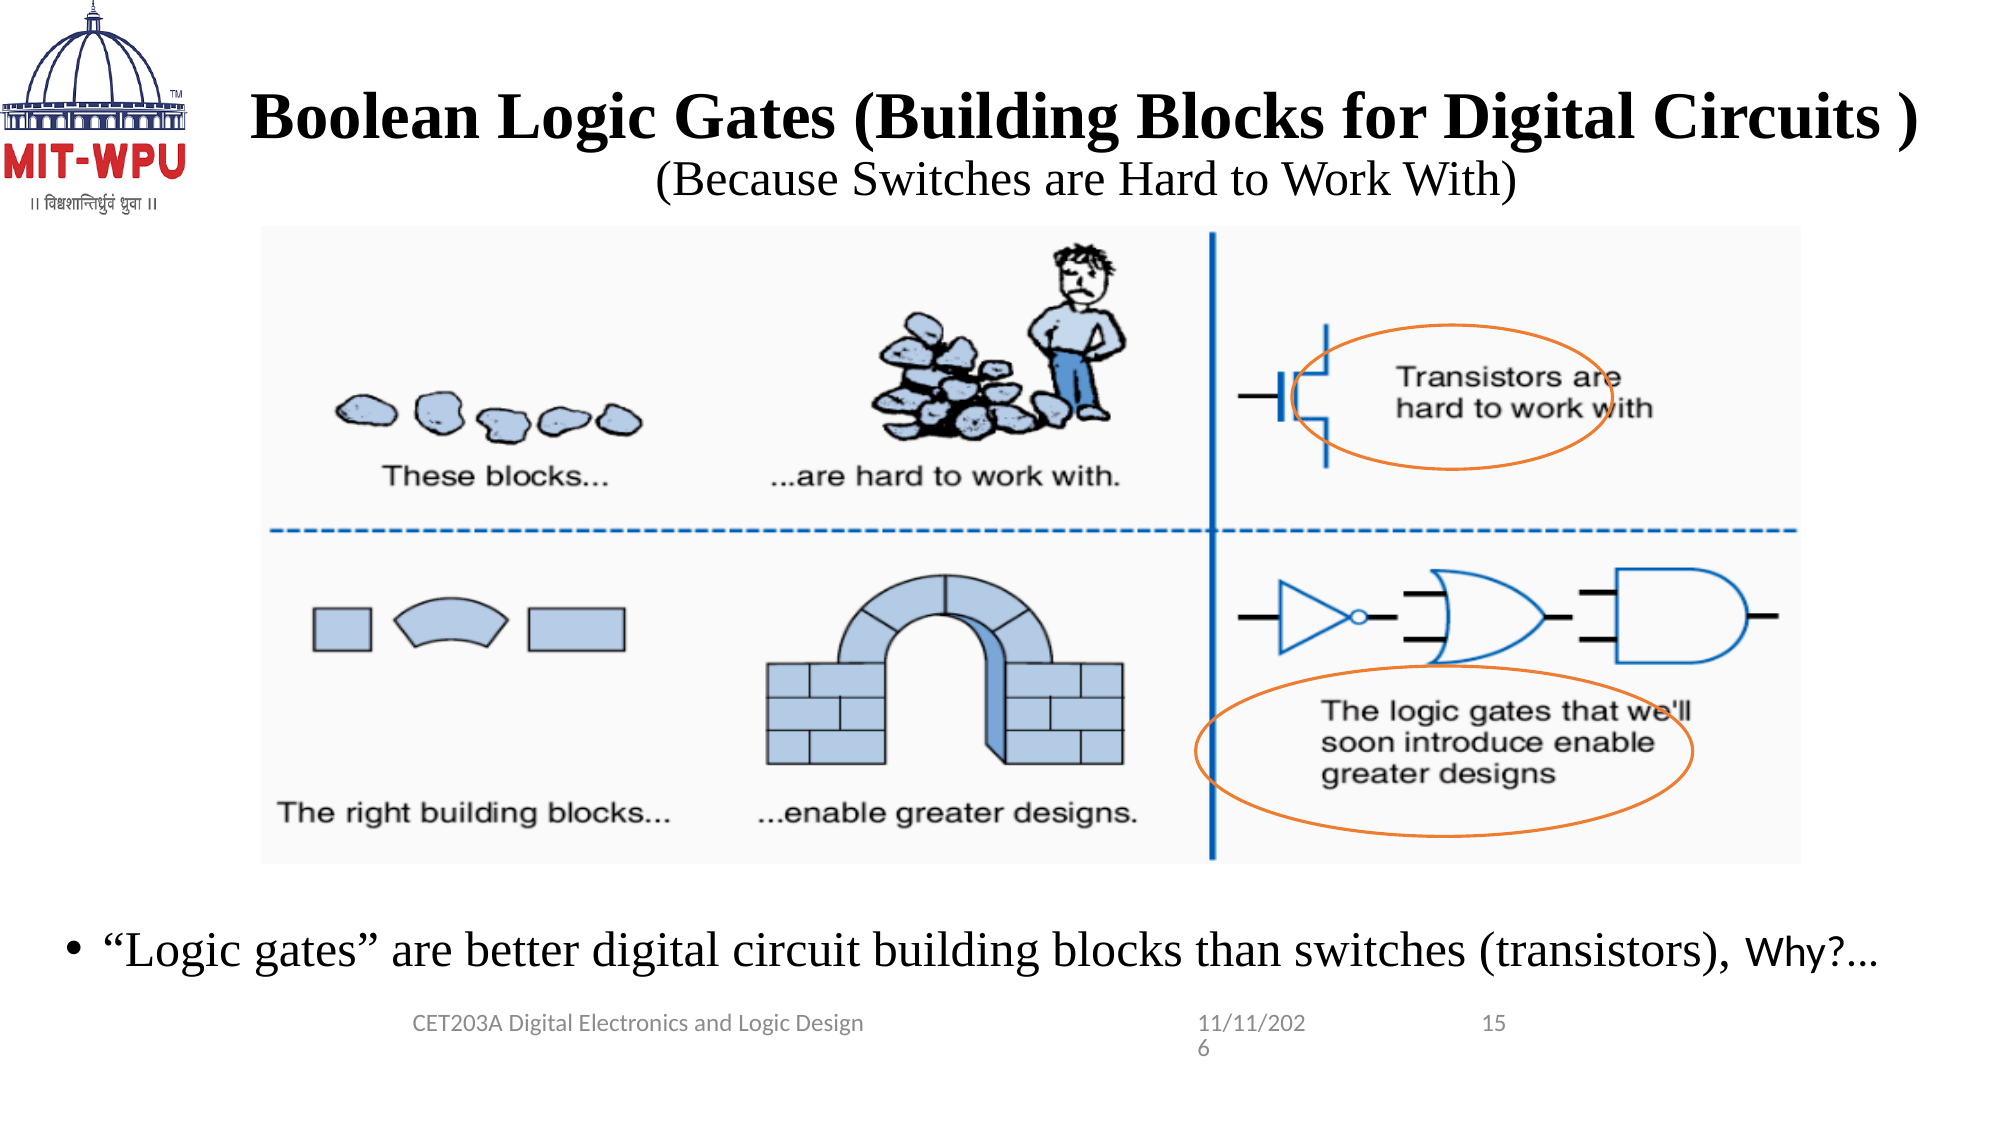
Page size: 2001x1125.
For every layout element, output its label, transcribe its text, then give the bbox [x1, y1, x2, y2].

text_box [261, 226, 1801, 864]
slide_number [1182, 991, 1332, 1051]
slide_number 15 [1409, 991, 1522, 1051]
picture [0, 0, 209, 216]
title Boolean Logic Gates (Building Blocks for Digital Circuits ) (Because Switches are Hard to Work With) [219, 41, 1954, 245]
list “Logic gates” are better digital circuit building blocks than switches (transistors), Why?... [50, 849, 2000, 1032]
footer CET203A Digital Electronics and Logic Design [133, 991, 1145, 1051]
